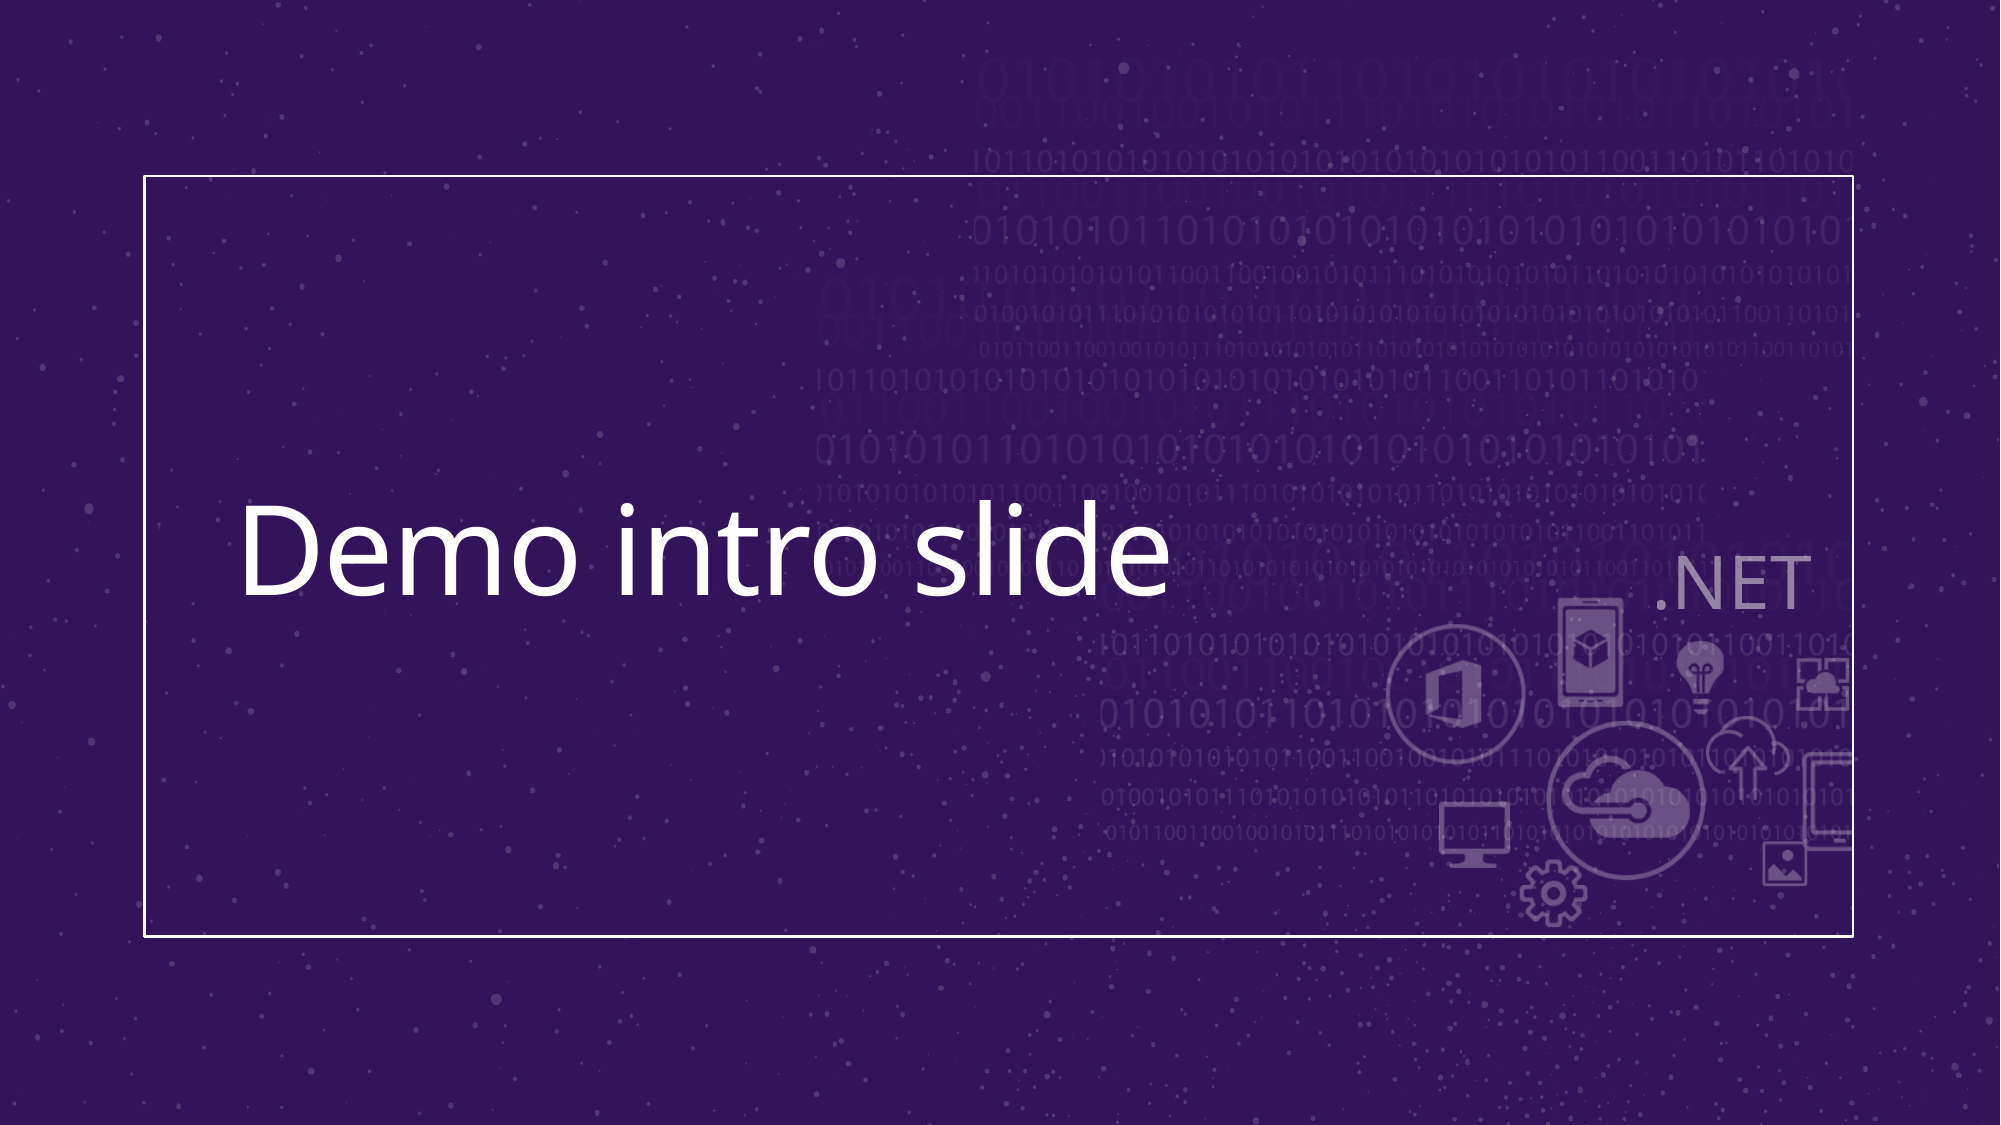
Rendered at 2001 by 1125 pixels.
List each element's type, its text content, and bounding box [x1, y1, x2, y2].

title Demo intro slide [210, 472, 1853, 640]
picture [1, 0, 1999, 1125]
